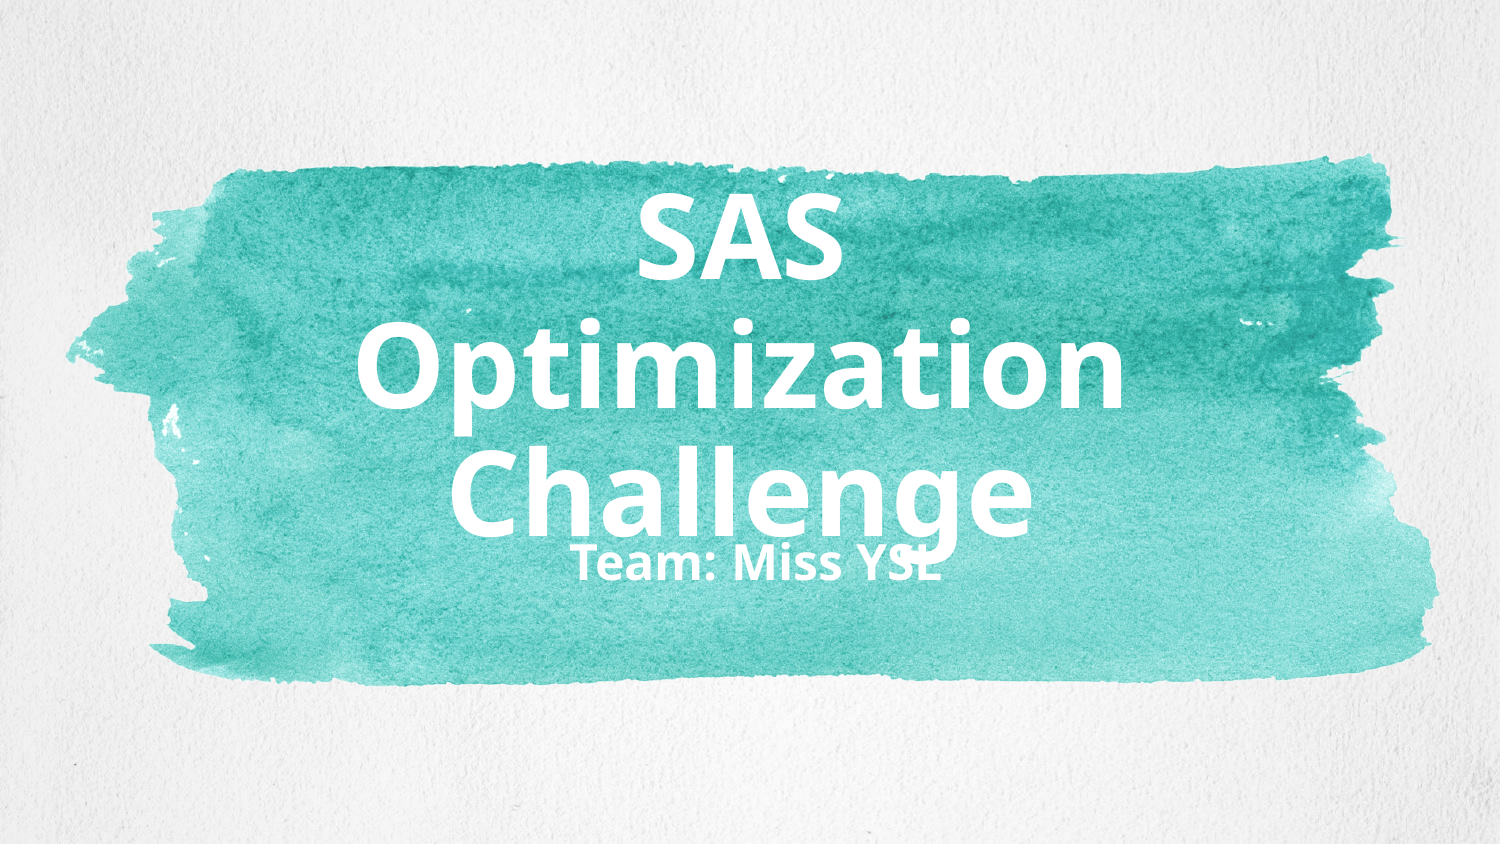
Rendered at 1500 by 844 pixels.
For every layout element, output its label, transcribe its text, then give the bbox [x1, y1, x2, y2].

list Team: Miss YSL [53, 534, 1404, 819]
title SAS Optimization Challenge [261, 285, 1222, 455]
picture [0, 0, 1500, 844]
